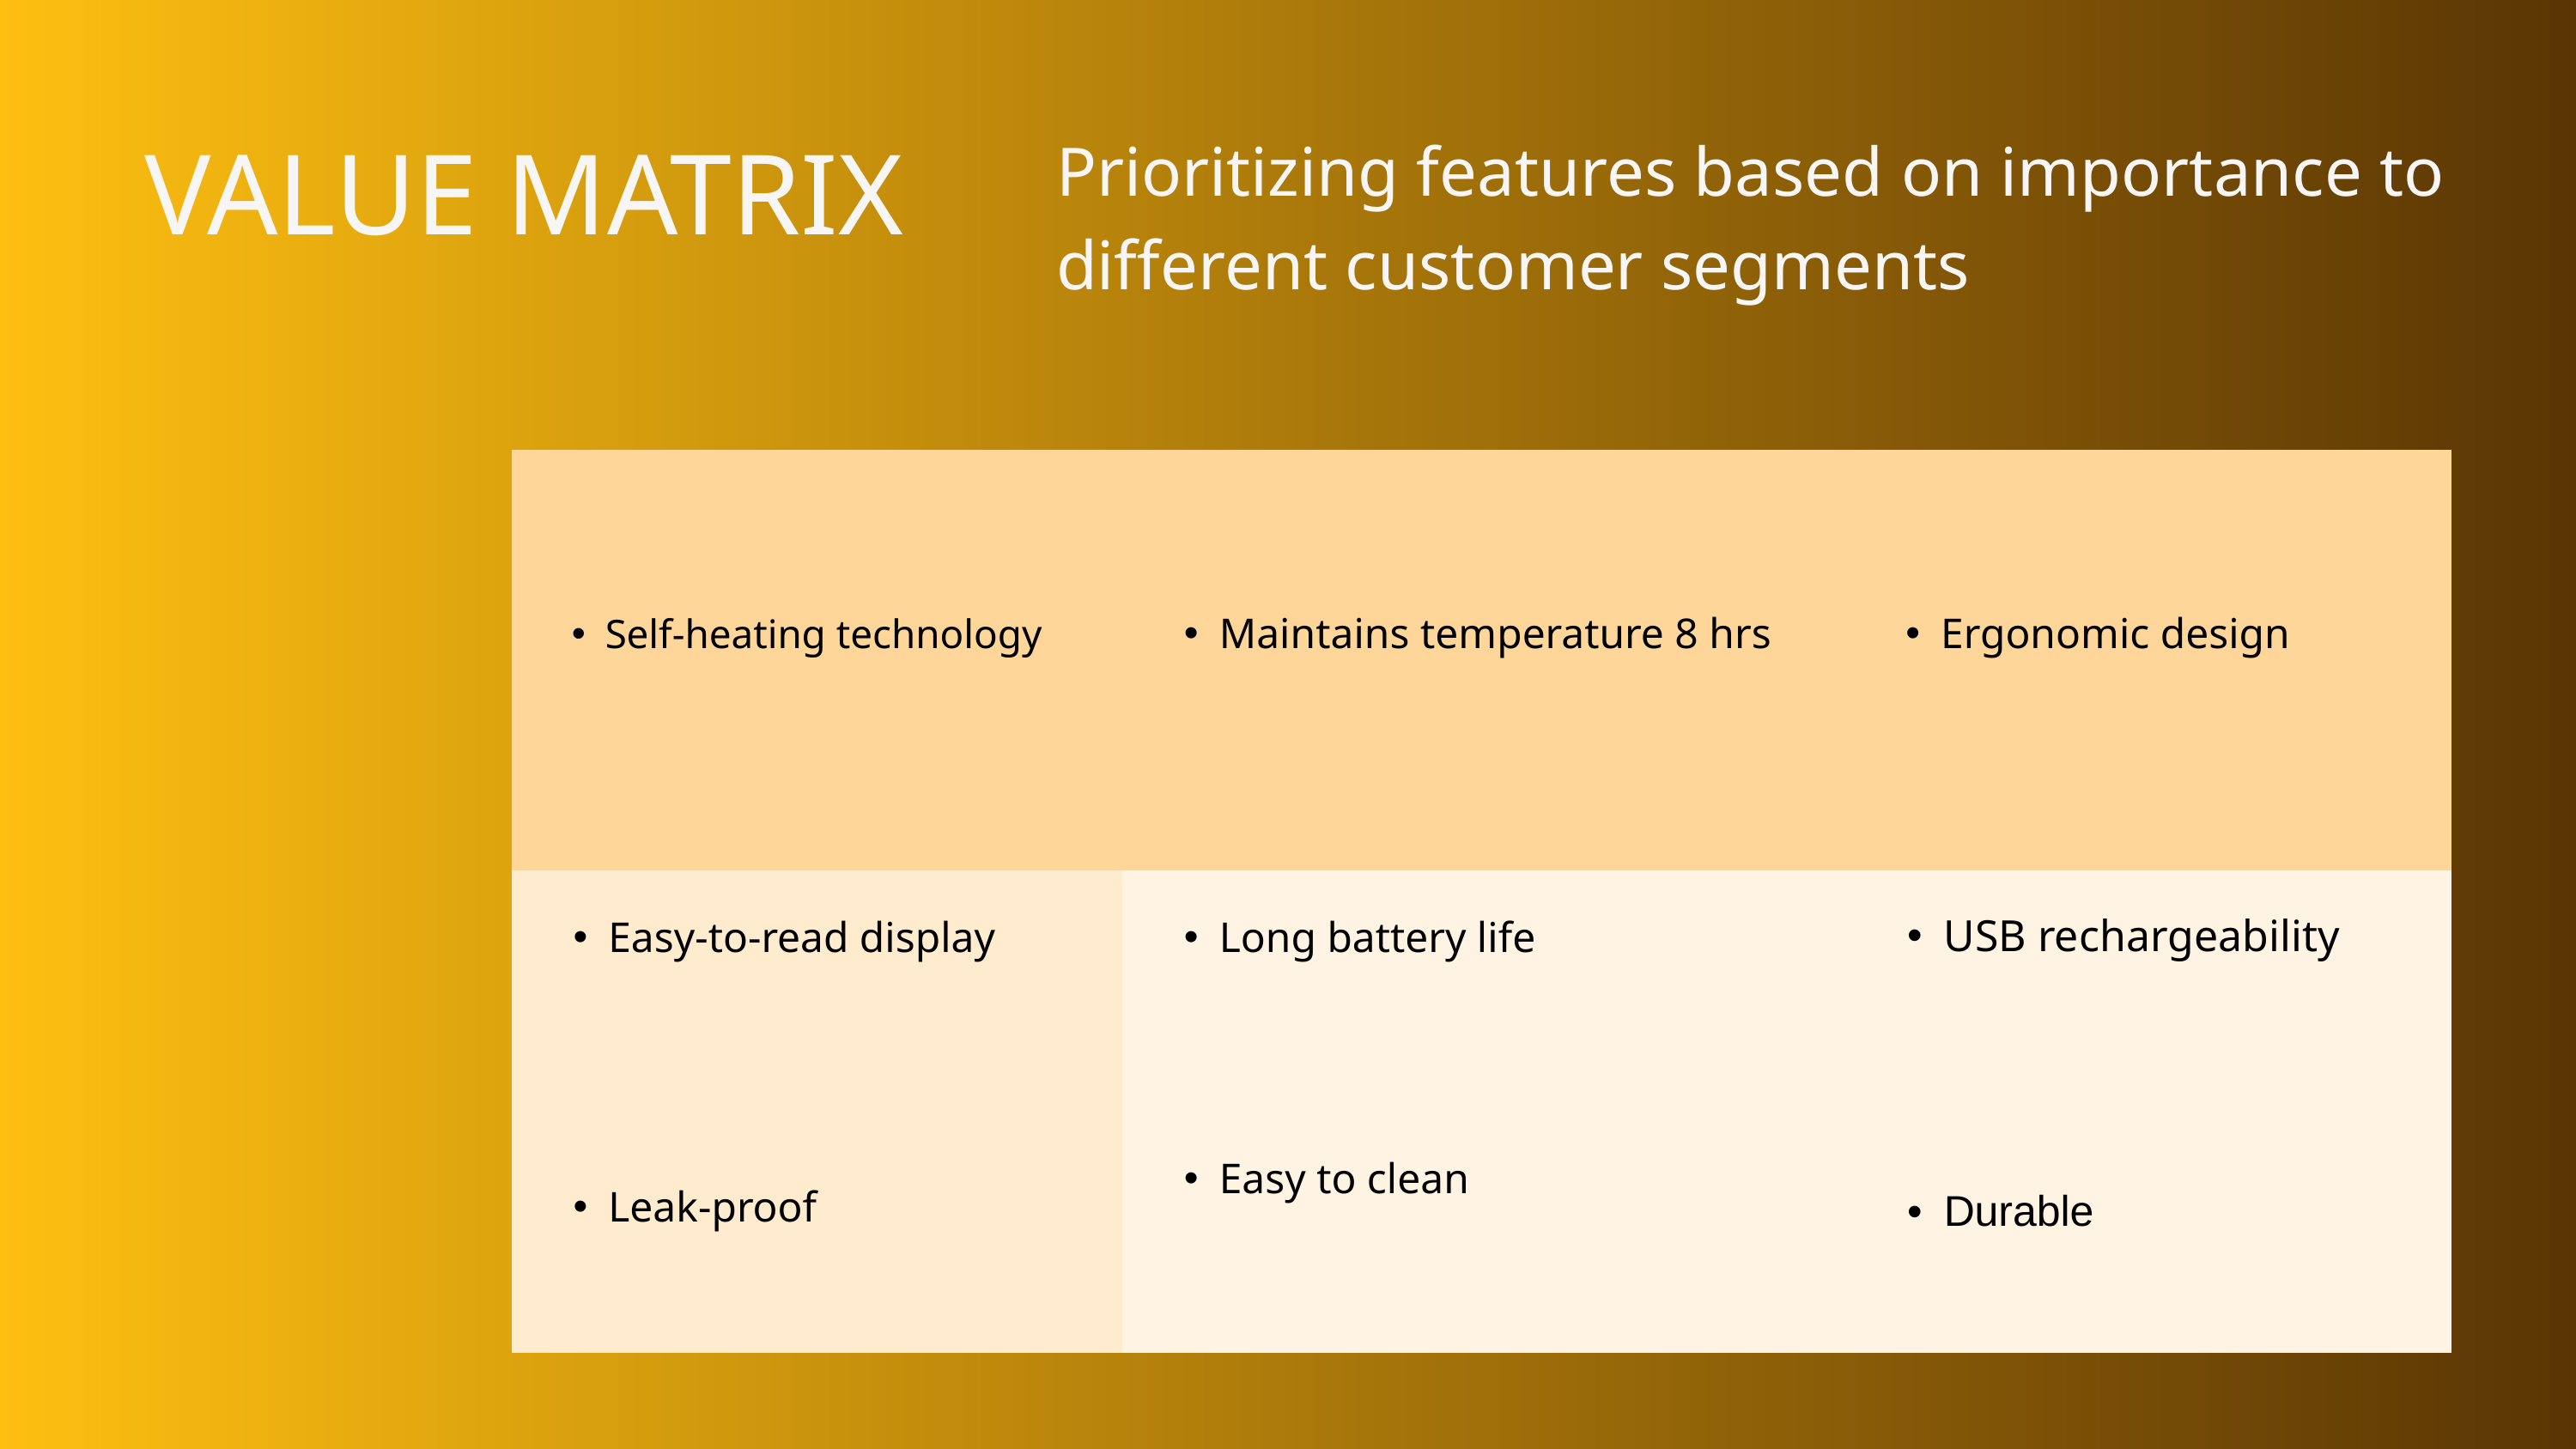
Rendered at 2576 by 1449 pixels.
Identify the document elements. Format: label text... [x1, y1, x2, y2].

table_cell USB rechargeability [1844, 870, 2451, 1058]
table_cell Easy-to-read display [512, 870, 1122, 1058]
table_header Ergonomic design [1844, 456, 2451, 870]
table_header Maintains temperature 8 hrs [1122, 456, 1844, 870]
table_header Self-heating technology [512, 450, 1122, 870]
text_box VALUE MATRIX [144, 135, 1055, 258]
table_cell Durable [1844, 1058, 2451, 1353]
table_cell Long battery life [1122, 870, 1844, 1058]
table_cell Easy to clean [1122, 1058, 1844, 1353]
text_box Prioritizing features based on importance to different customer segments [1055, 116, 2576, 456]
table_cell Leak-proof [512, 1058, 1122, 1353]
